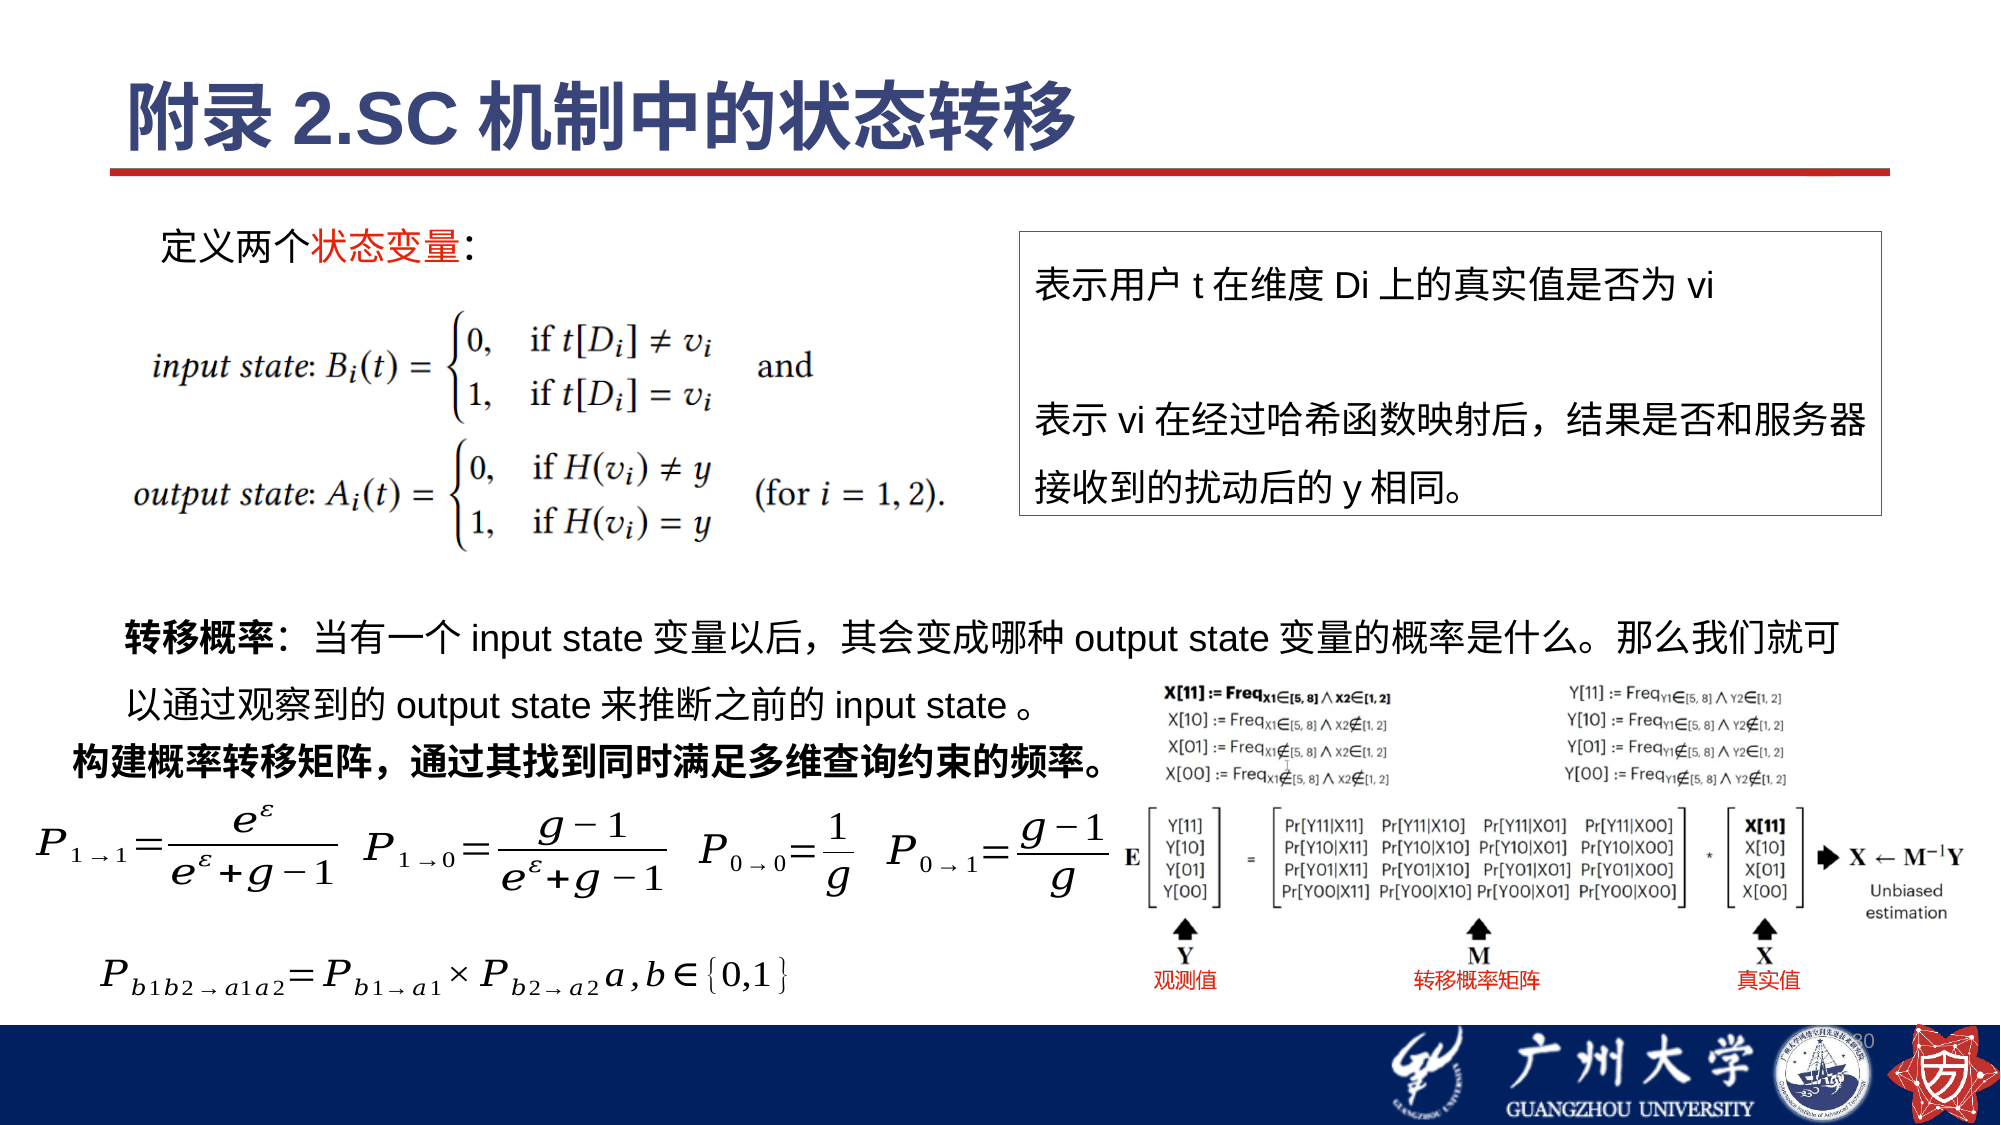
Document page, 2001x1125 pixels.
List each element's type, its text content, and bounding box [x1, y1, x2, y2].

text_box 构建概率转移矩阵，通过其找到同时满足多维查询约束的频率。 [57, 730, 1104, 791]
picture [117, 292, 962, 563]
picture [1104, 662, 1976, 1005]
slide_number 30 [1412, 1022, 1890, 1057]
picture [1378, 1013, 2001, 1125]
title 附录2.SC机制中的状态转移 [109, 0, 1890, 169]
text_box 定义两个状态变量： [145, 215, 514, 275]
text_box 转移概率：当有一个input state变量以后，其会变成哪种output state变量的概率是什么。那么我们就可以通过观察到的output state来推断之前的input state。 [109, 583, 1871, 730]
